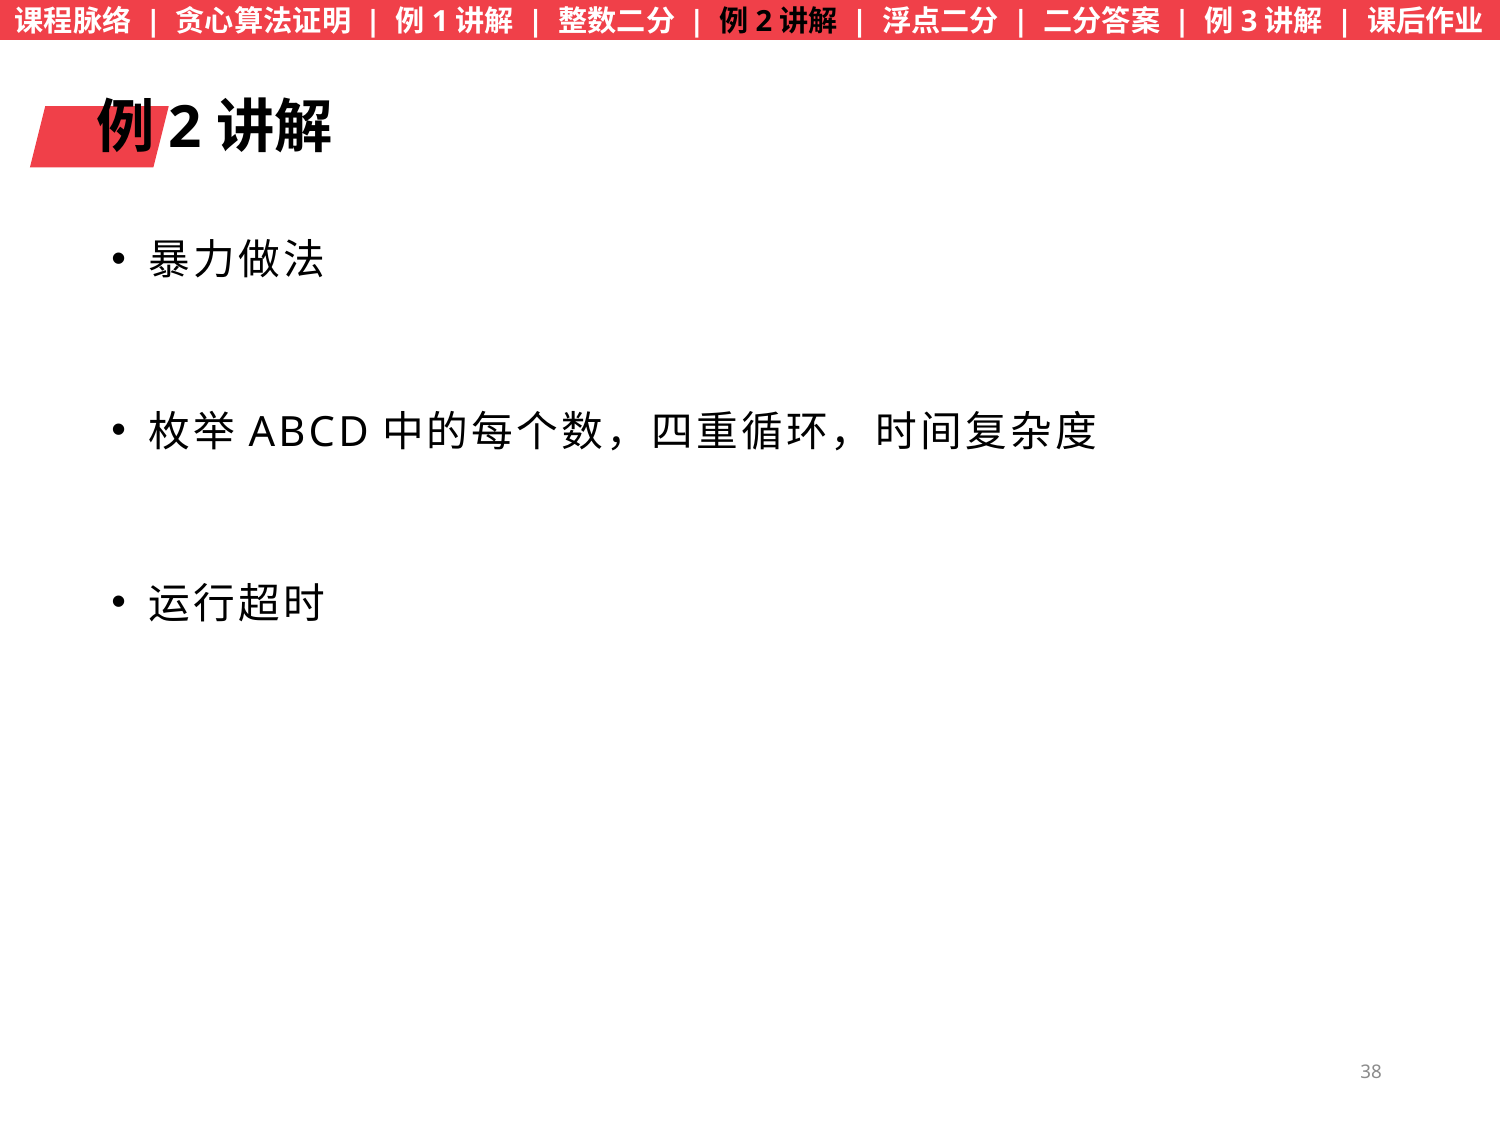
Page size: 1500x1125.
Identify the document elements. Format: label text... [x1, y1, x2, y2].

text_box 课程脉络 | 贪心算法证明 | 例1讲解 | 整数二分 | 例2讲解 | 浮点二分 | 二分答案 | 例3讲解 | 课后作业 [0, 0, 1500, 41]
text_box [29, 81, 1246, 168]
slide_number 38 [1059, 1042, 1397, 1103]
